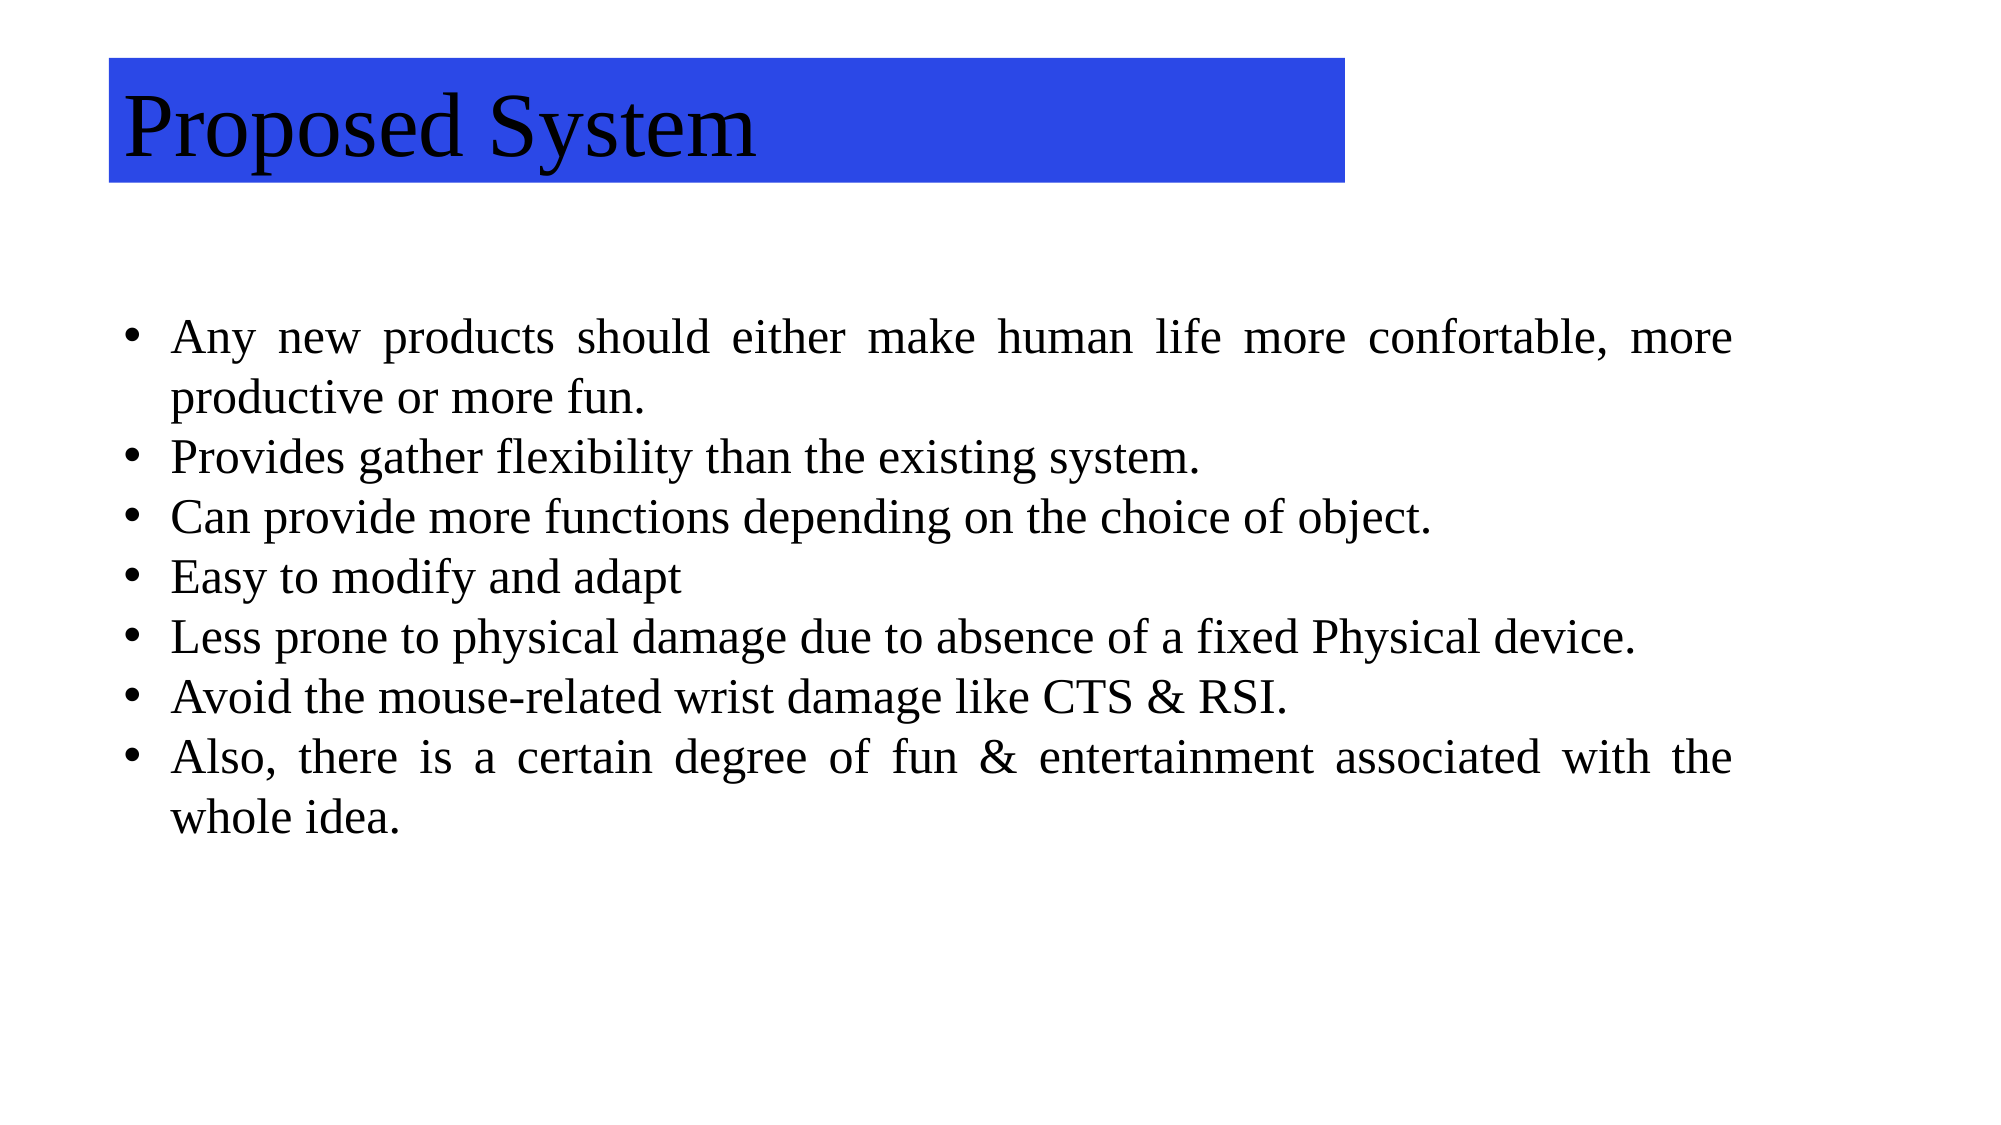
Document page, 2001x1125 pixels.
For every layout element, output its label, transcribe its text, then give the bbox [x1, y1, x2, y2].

text_box Any new products should either make human life more confortable, more productive or more fun. Provides gather flexibility than the existing system. Can provide more functions depending on the choice of object. Easy to modify and adapt Less prone to physical damage due to absence of a fixed Physical device. Avoid the mouse-related wrist damage like CTS & RSI. Also, there is a certain degree of fun & entertainment associated with the whole idea. [108, 296, 1750, 852]
text_box Proposed System [108, 57, 1345, 183]
